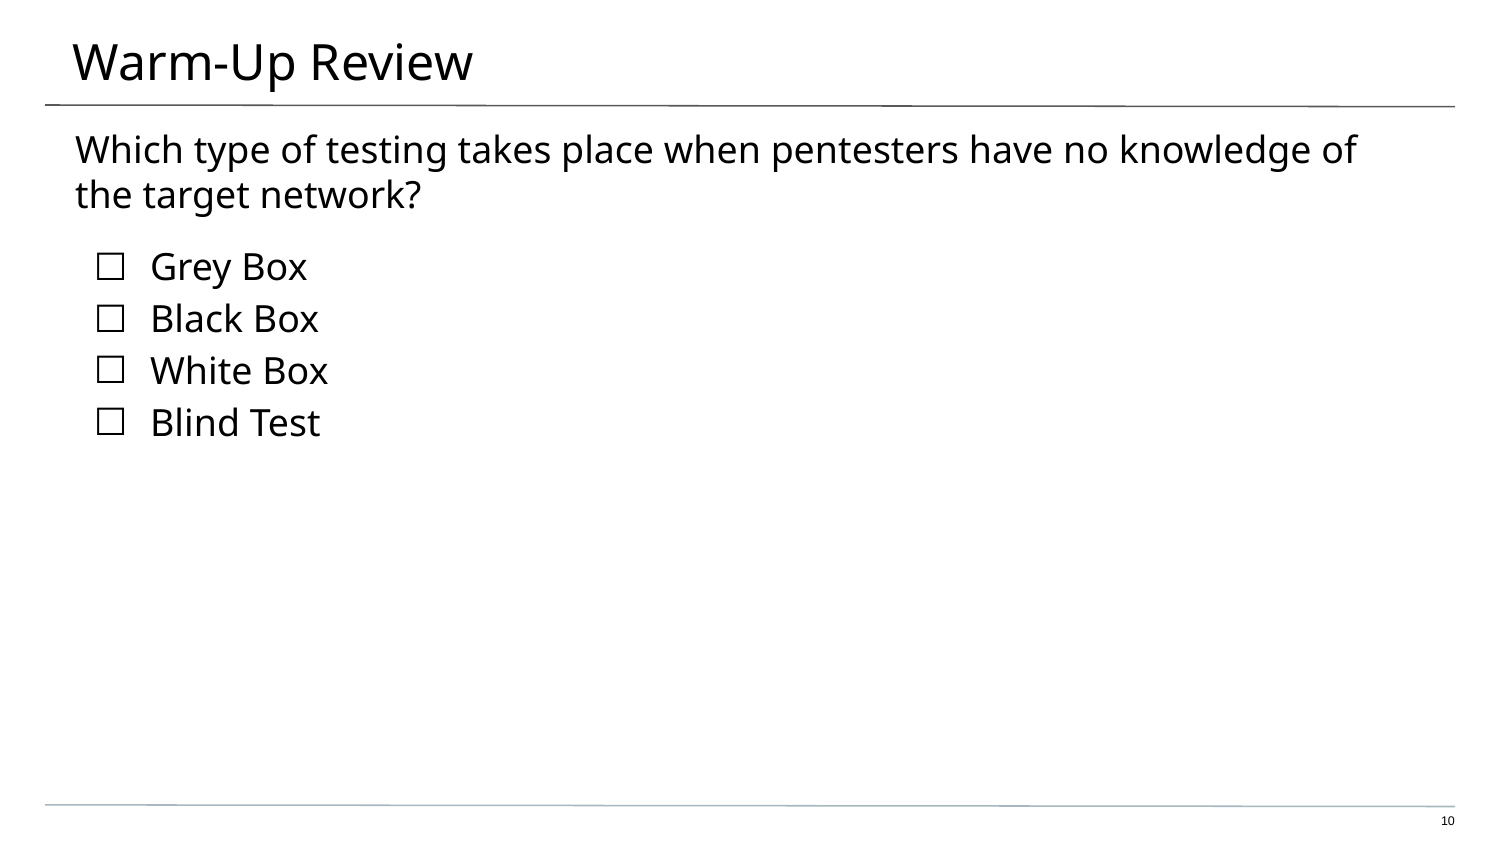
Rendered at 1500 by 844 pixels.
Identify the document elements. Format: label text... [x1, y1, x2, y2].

subtitle Which type of testing takes place when pentesters have no knowledge of the target network? [0, 110, 1500, 171]
slide_number 10 [1412, 813, 1455, 831]
title Warm-Up Review [0, 0, 1500, 88]
list Grey Box Black Box White Box Blind Test [0, 236, 1500, 805]
